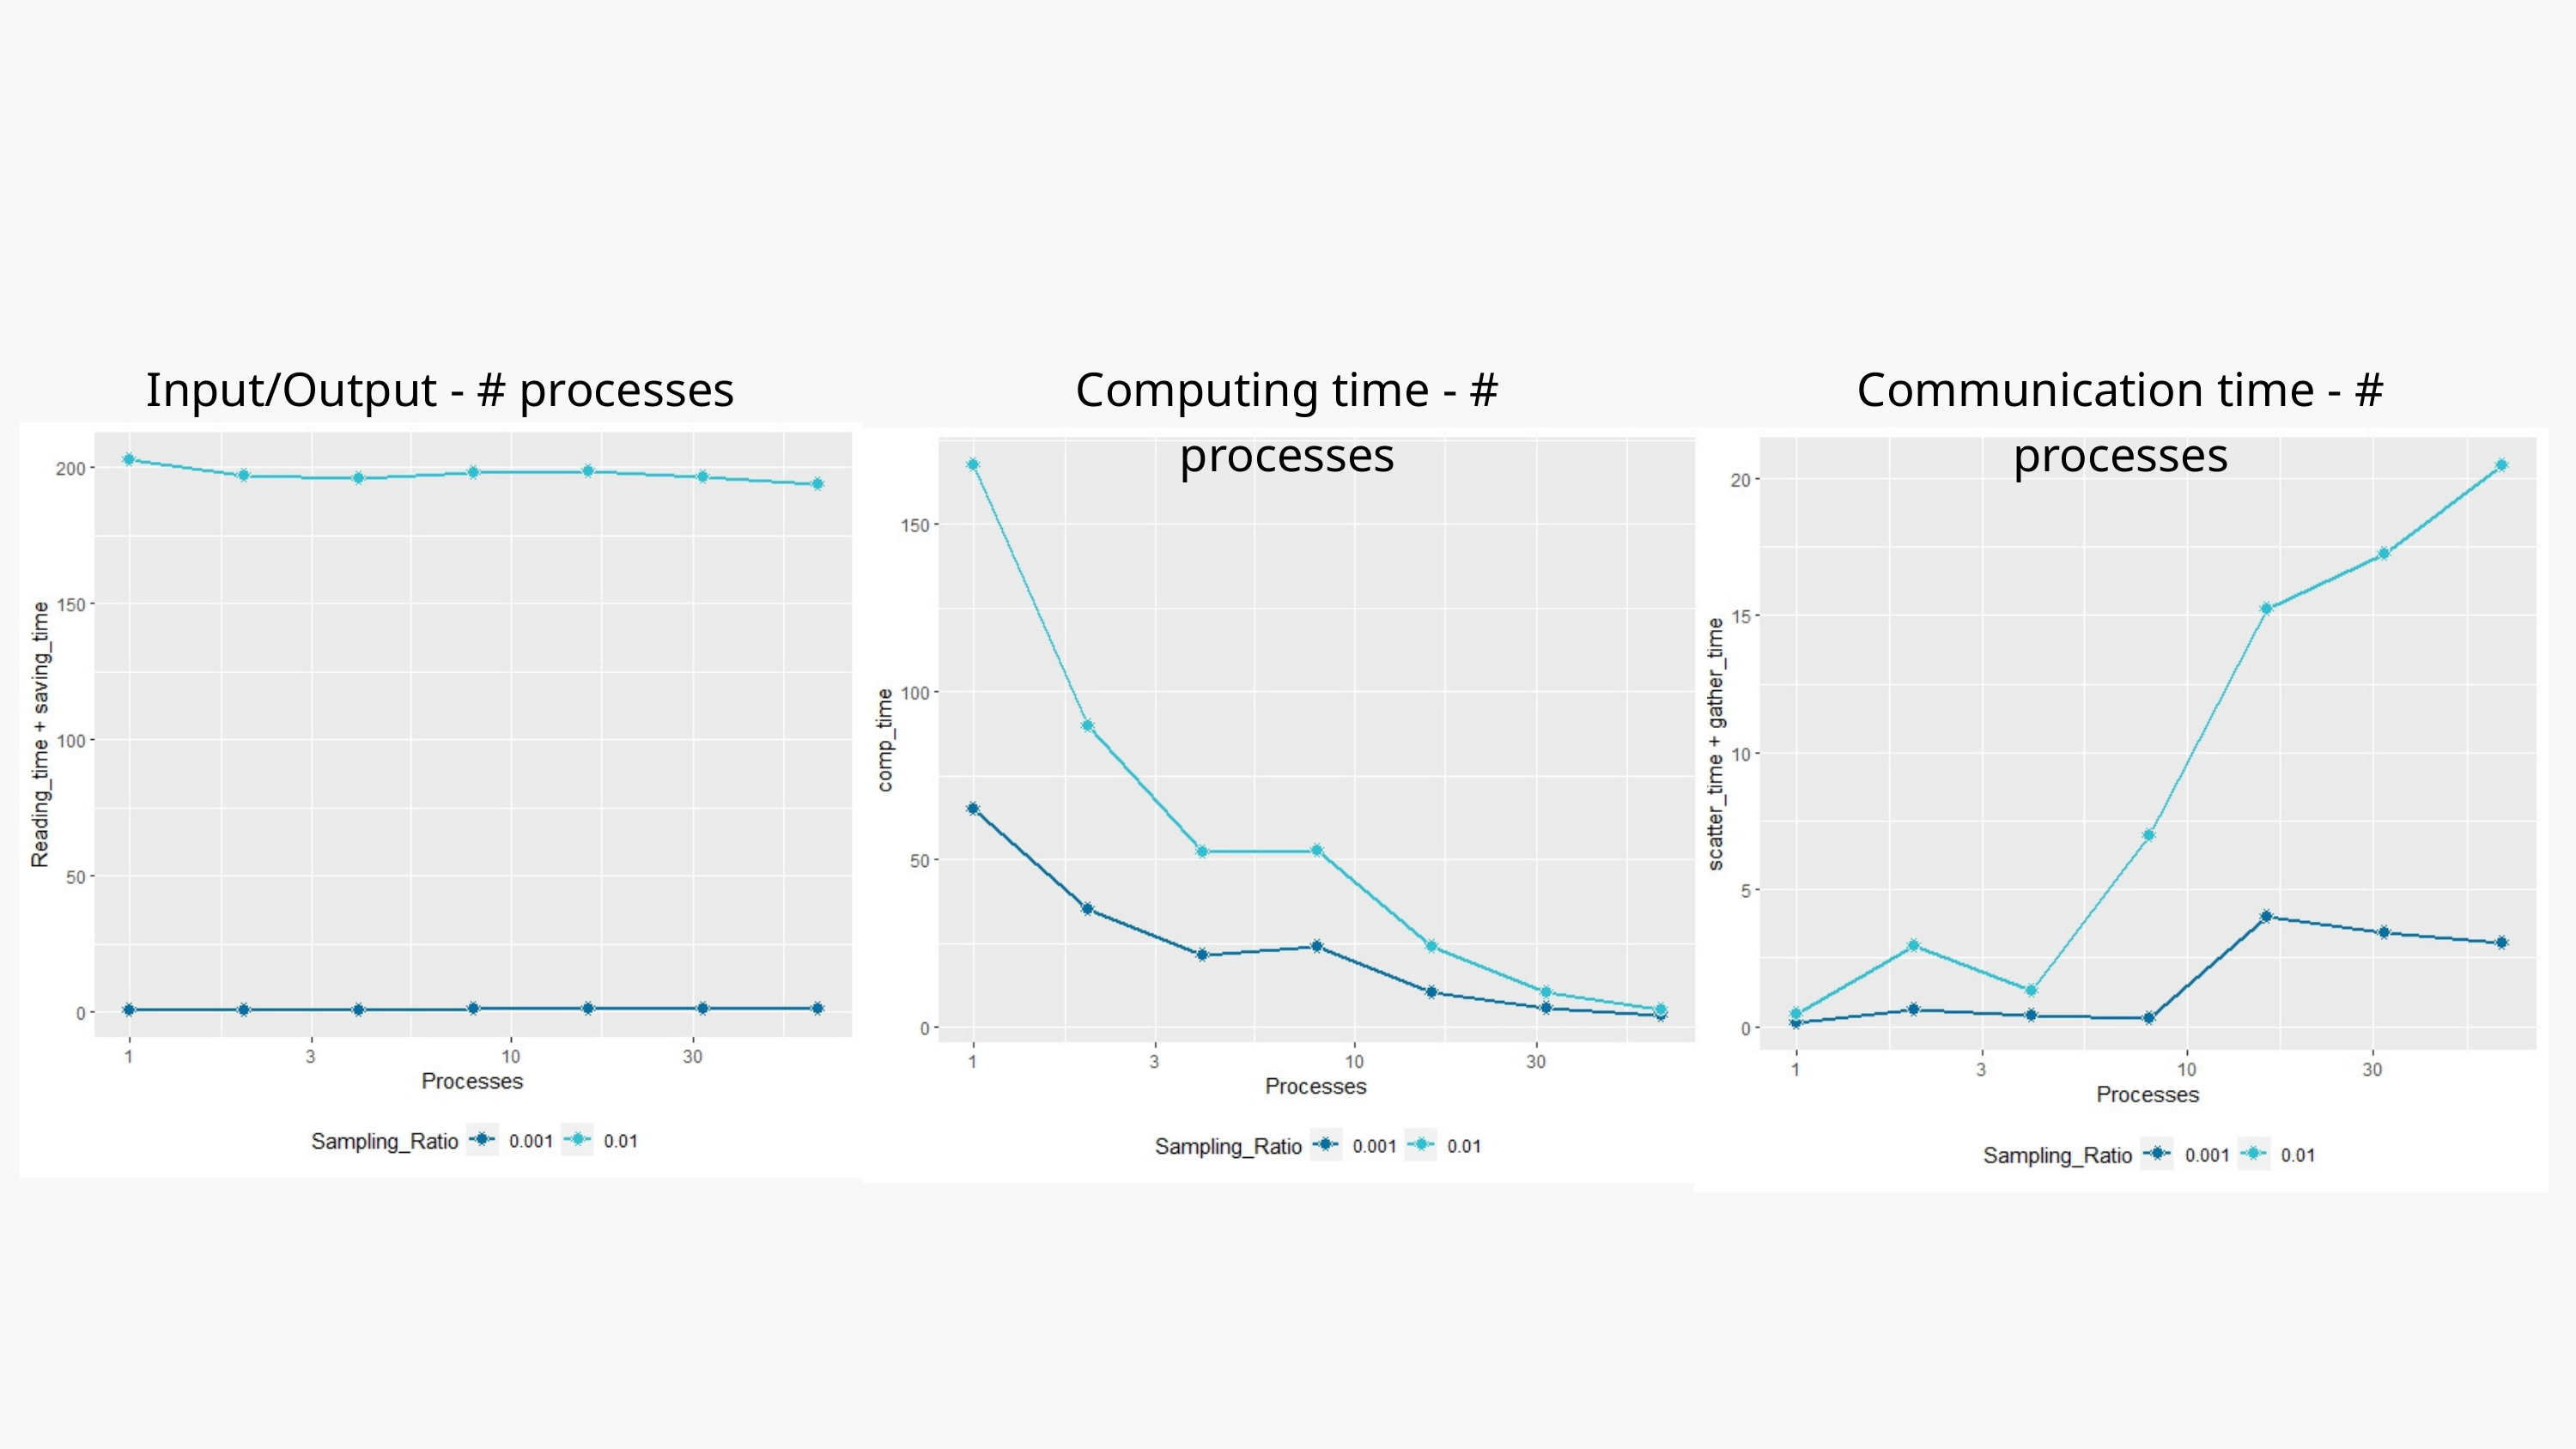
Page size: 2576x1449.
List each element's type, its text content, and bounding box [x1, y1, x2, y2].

text_box Input/Output - # processes [144, 350, 738, 416]
text_box Communication time - # processes [1747, 350, 2496, 482]
text_box [863, 427, 1707, 1183]
text_box [1693, 427, 2549, 1192]
text_box Computing time - # processes [963, 350, 1613, 482]
text_box [19, 422, 864, 1178]
